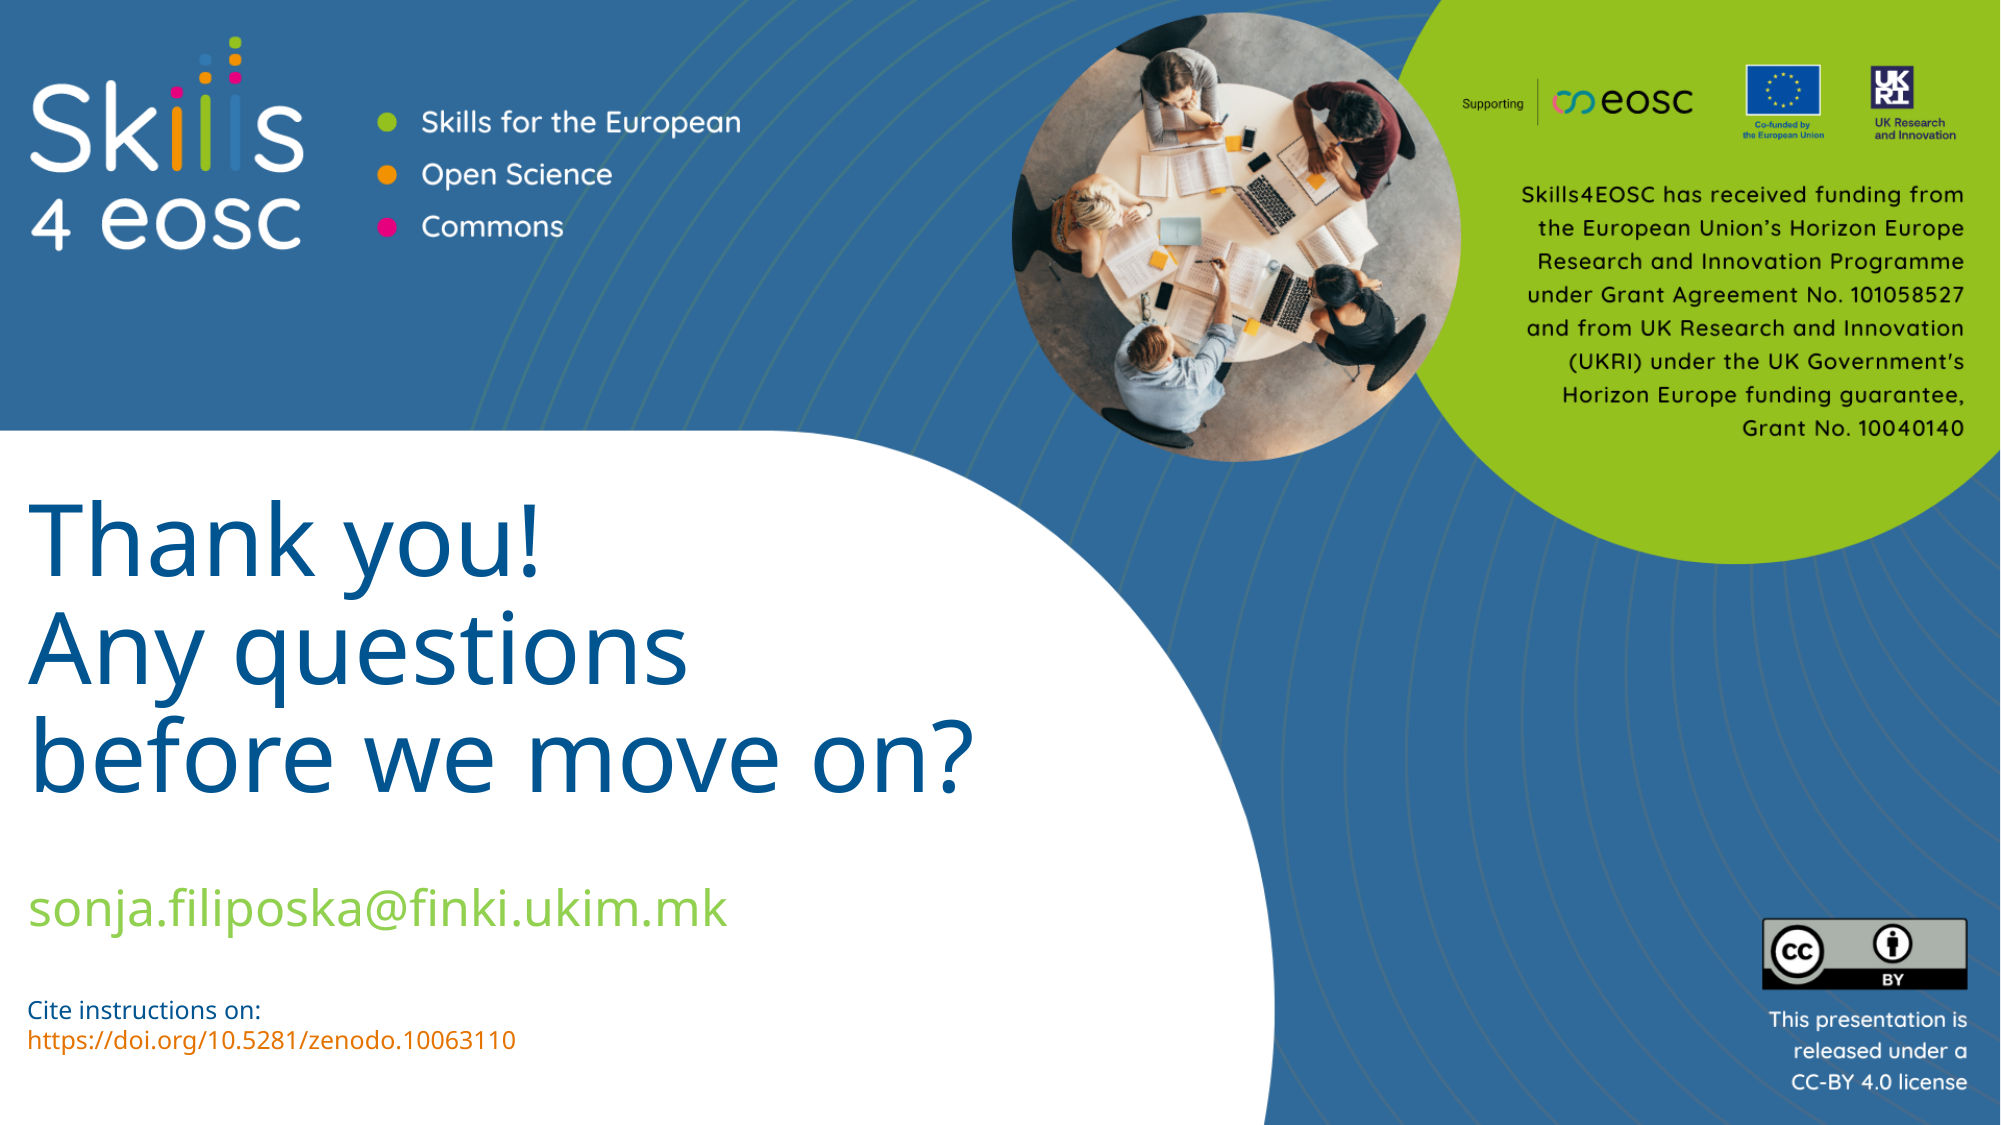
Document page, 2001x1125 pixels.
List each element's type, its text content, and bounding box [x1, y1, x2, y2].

text_box Cite instructions on: https://doi.org/10.5281/zenodo.10063110 [12, 987, 1125, 1062]
list sonja.filiposka@finki.ukim.mk [13, 795, 1024, 987]
title Thank you! Any questions before we move on? [13, 482, 1024, 776]
picture [0, 0, 2001, 1125]
